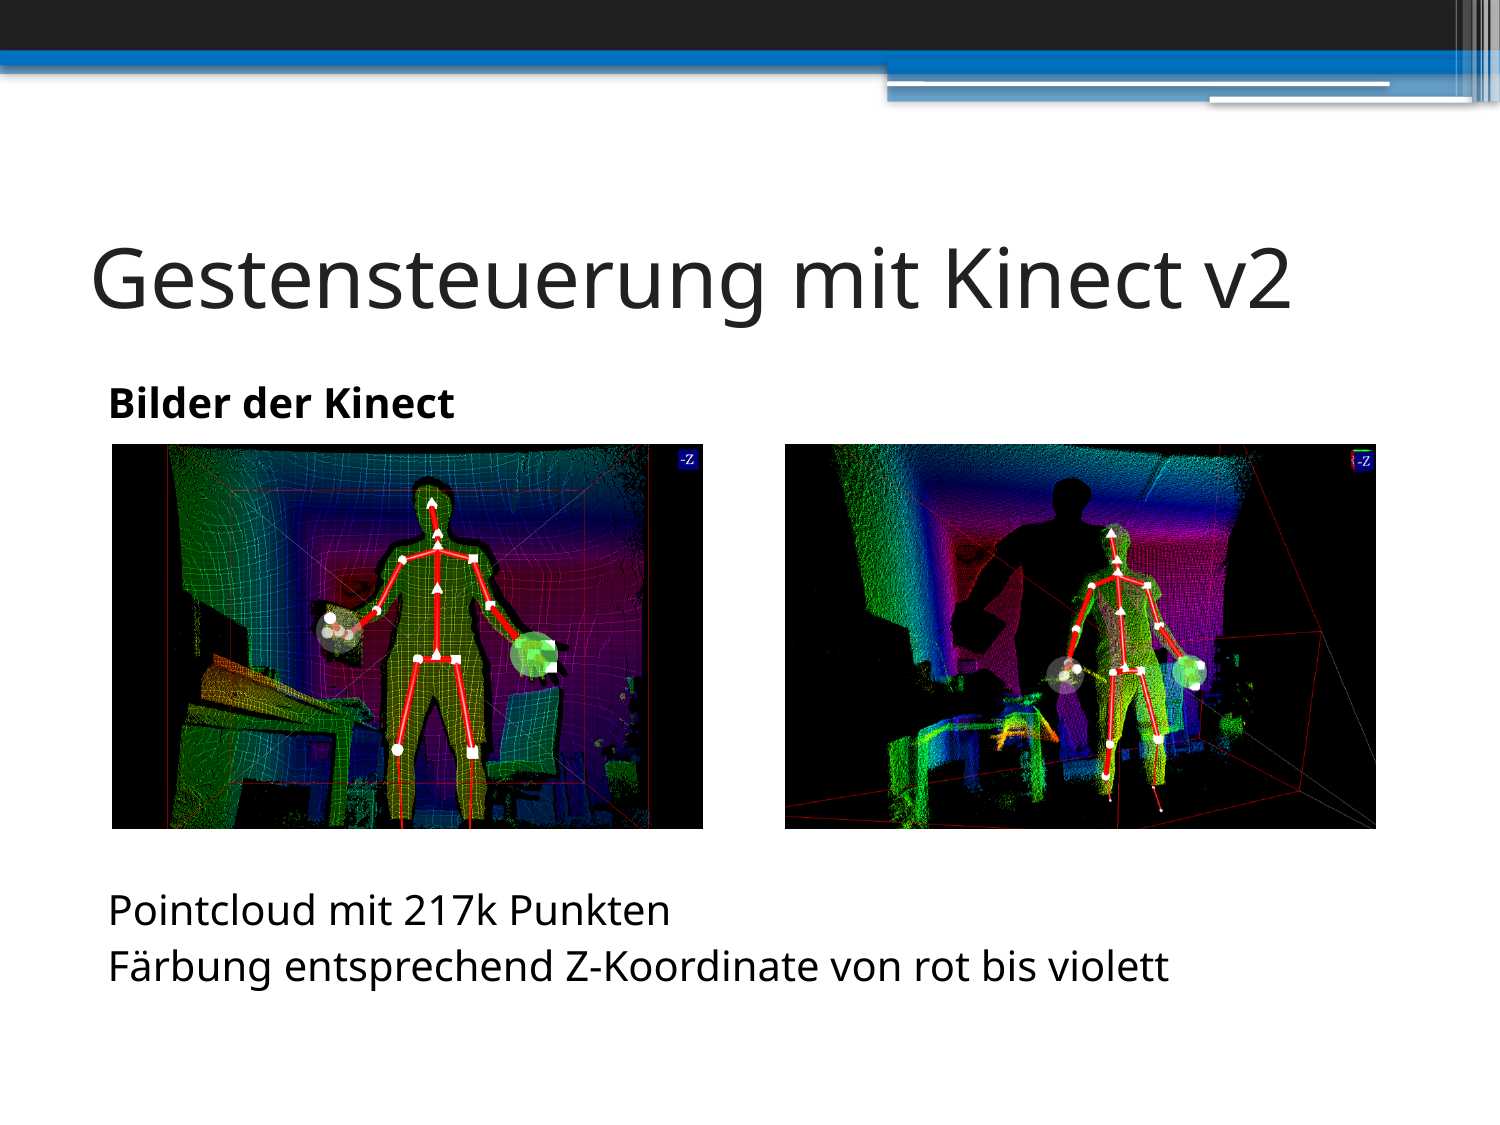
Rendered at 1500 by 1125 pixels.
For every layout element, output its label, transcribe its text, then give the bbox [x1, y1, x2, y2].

picture [785, 444, 1377, 829]
title Gestensteuerung mit Kinect v2 [75, 187, 1425, 363]
picture [111, 444, 704, 829]
list Bilder der Kinect Pointcloud mit 217k Punkten Färbung entsprechend Z-Koordinate von rot bis violett [75, 368, 1425, 1079]
